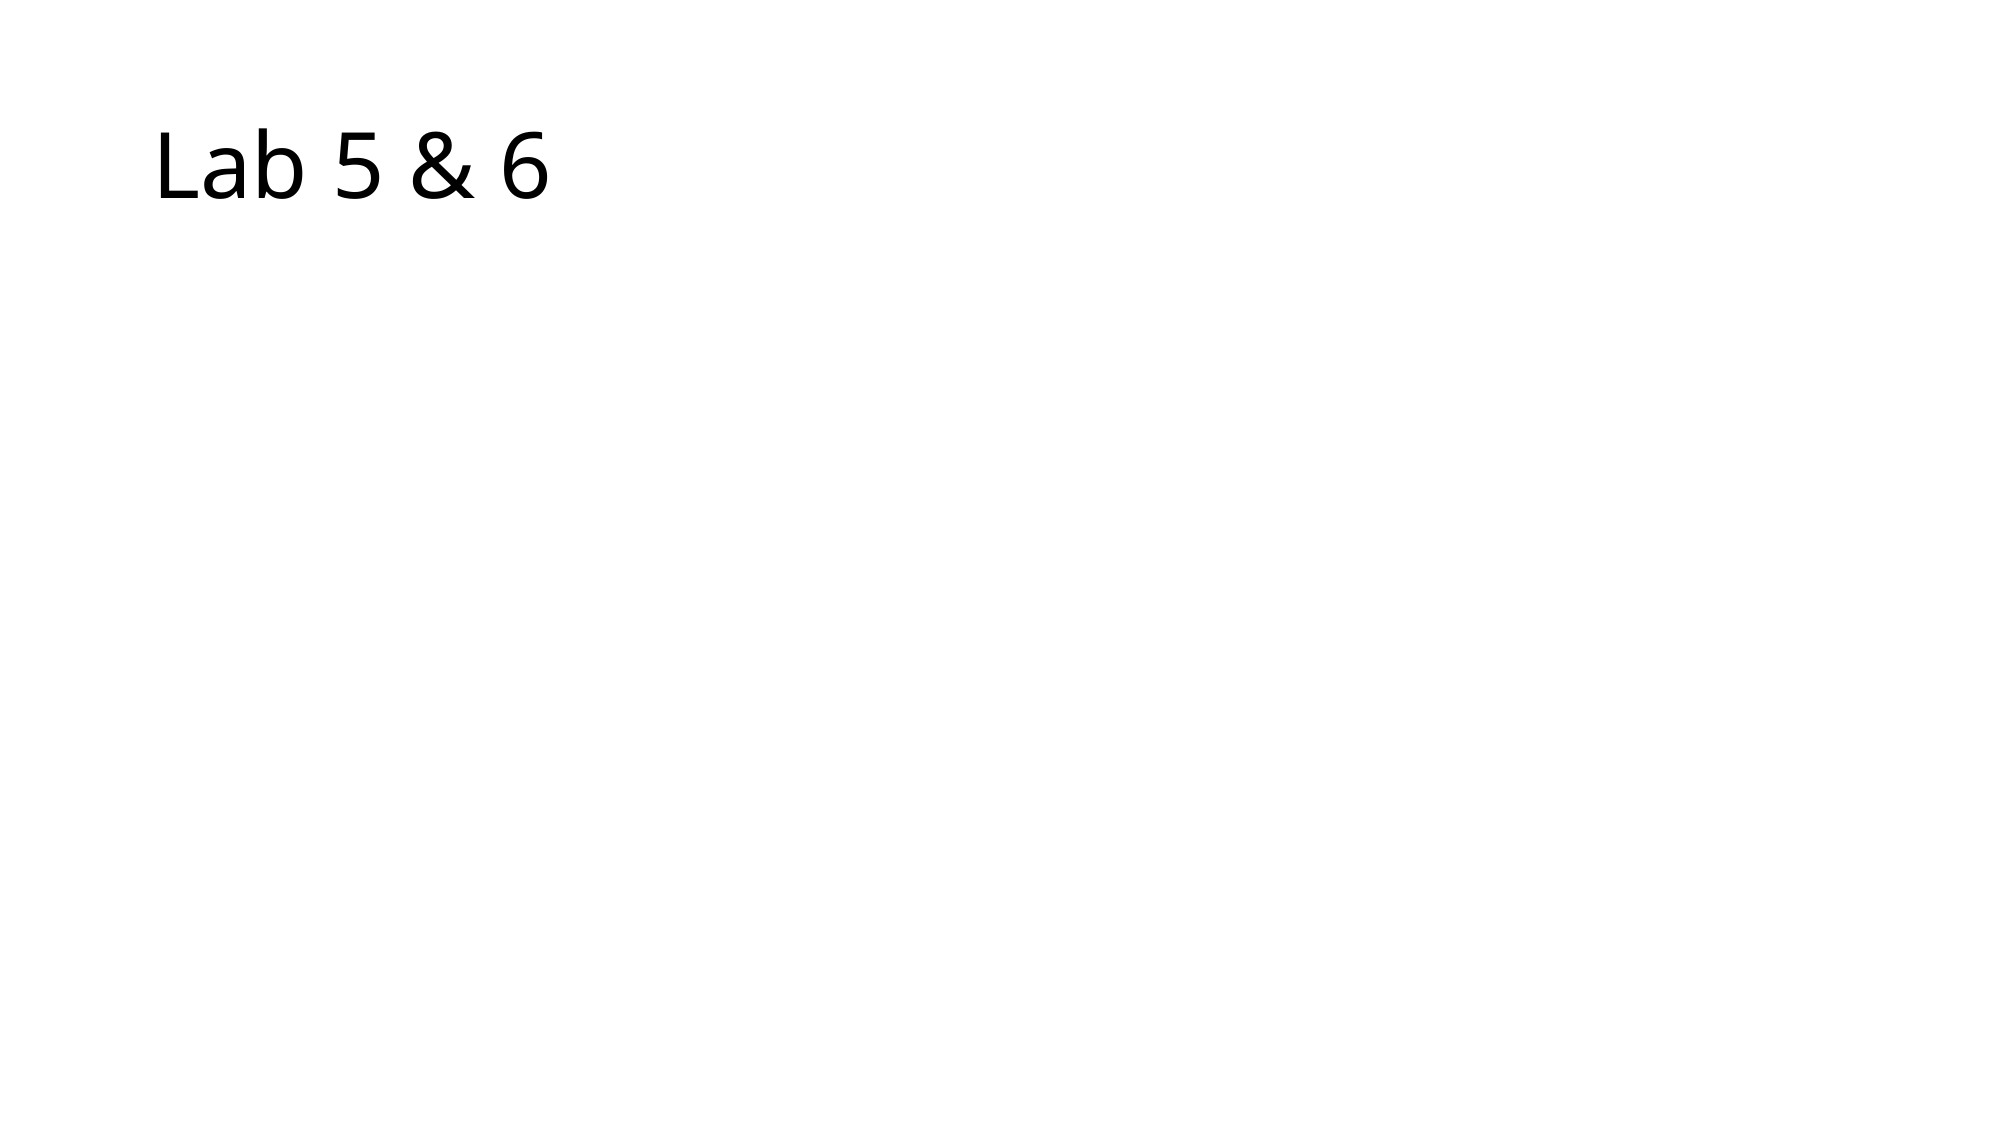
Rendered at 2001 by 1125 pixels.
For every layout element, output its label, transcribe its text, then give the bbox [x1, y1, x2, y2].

title Lab 5 & 6 [137, 59, 1863, 278]
